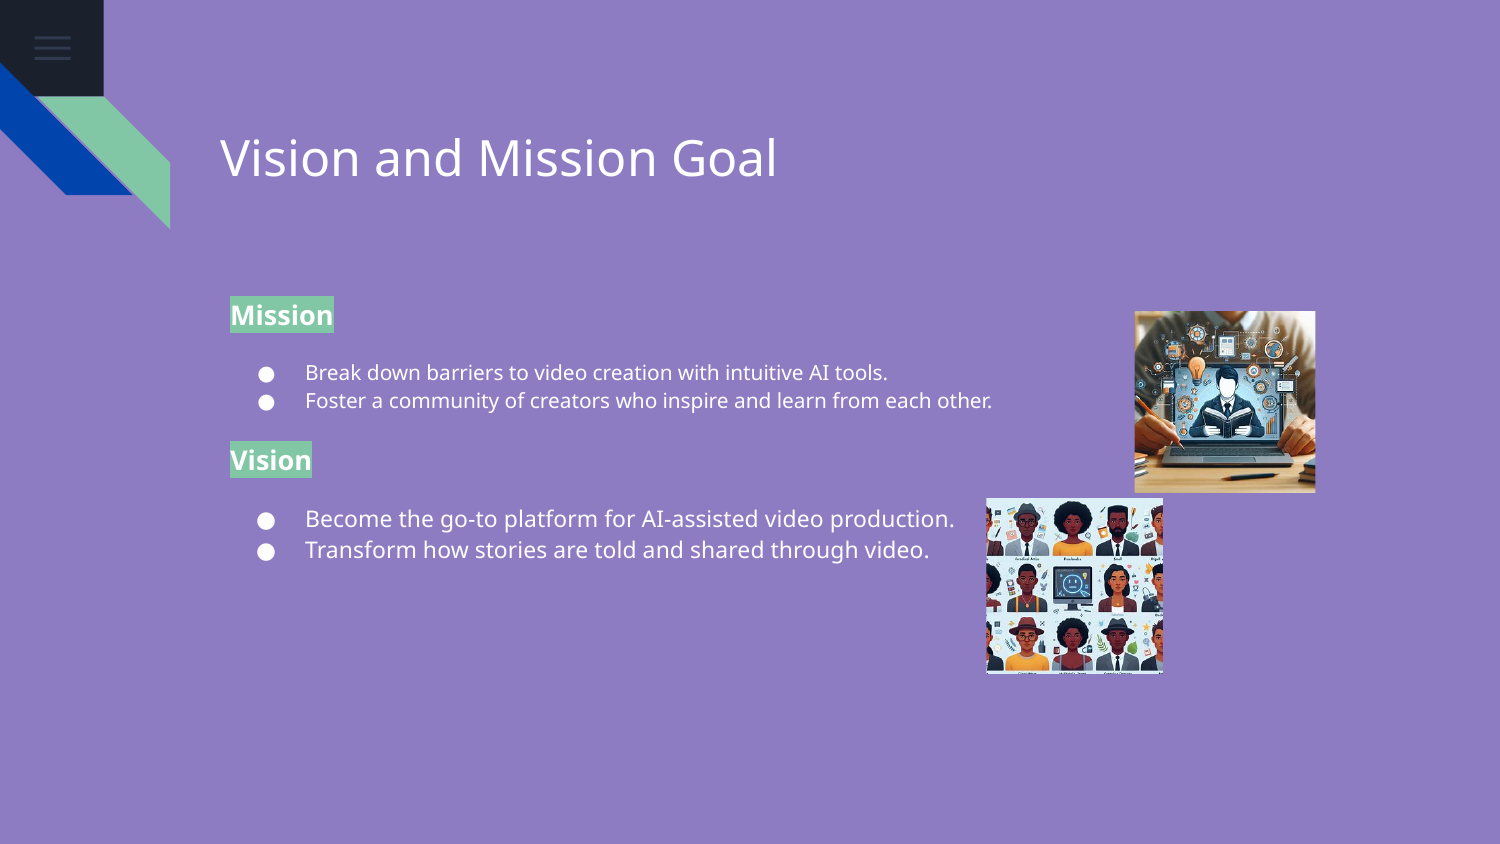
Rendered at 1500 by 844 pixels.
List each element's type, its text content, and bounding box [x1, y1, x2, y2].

title Vision and Mission Goal [205, 110, 1361, 224]
picture [986, 311, 1316, 674]
list Mission Break down barriers to video creation with intuitive AI tools. Foster a community of creators who inspire and learn from each other. Vision Become the go-to platform for AI-assisted video production. Transform how stories are told and shared through video. [215, 223, 1370, 776]
